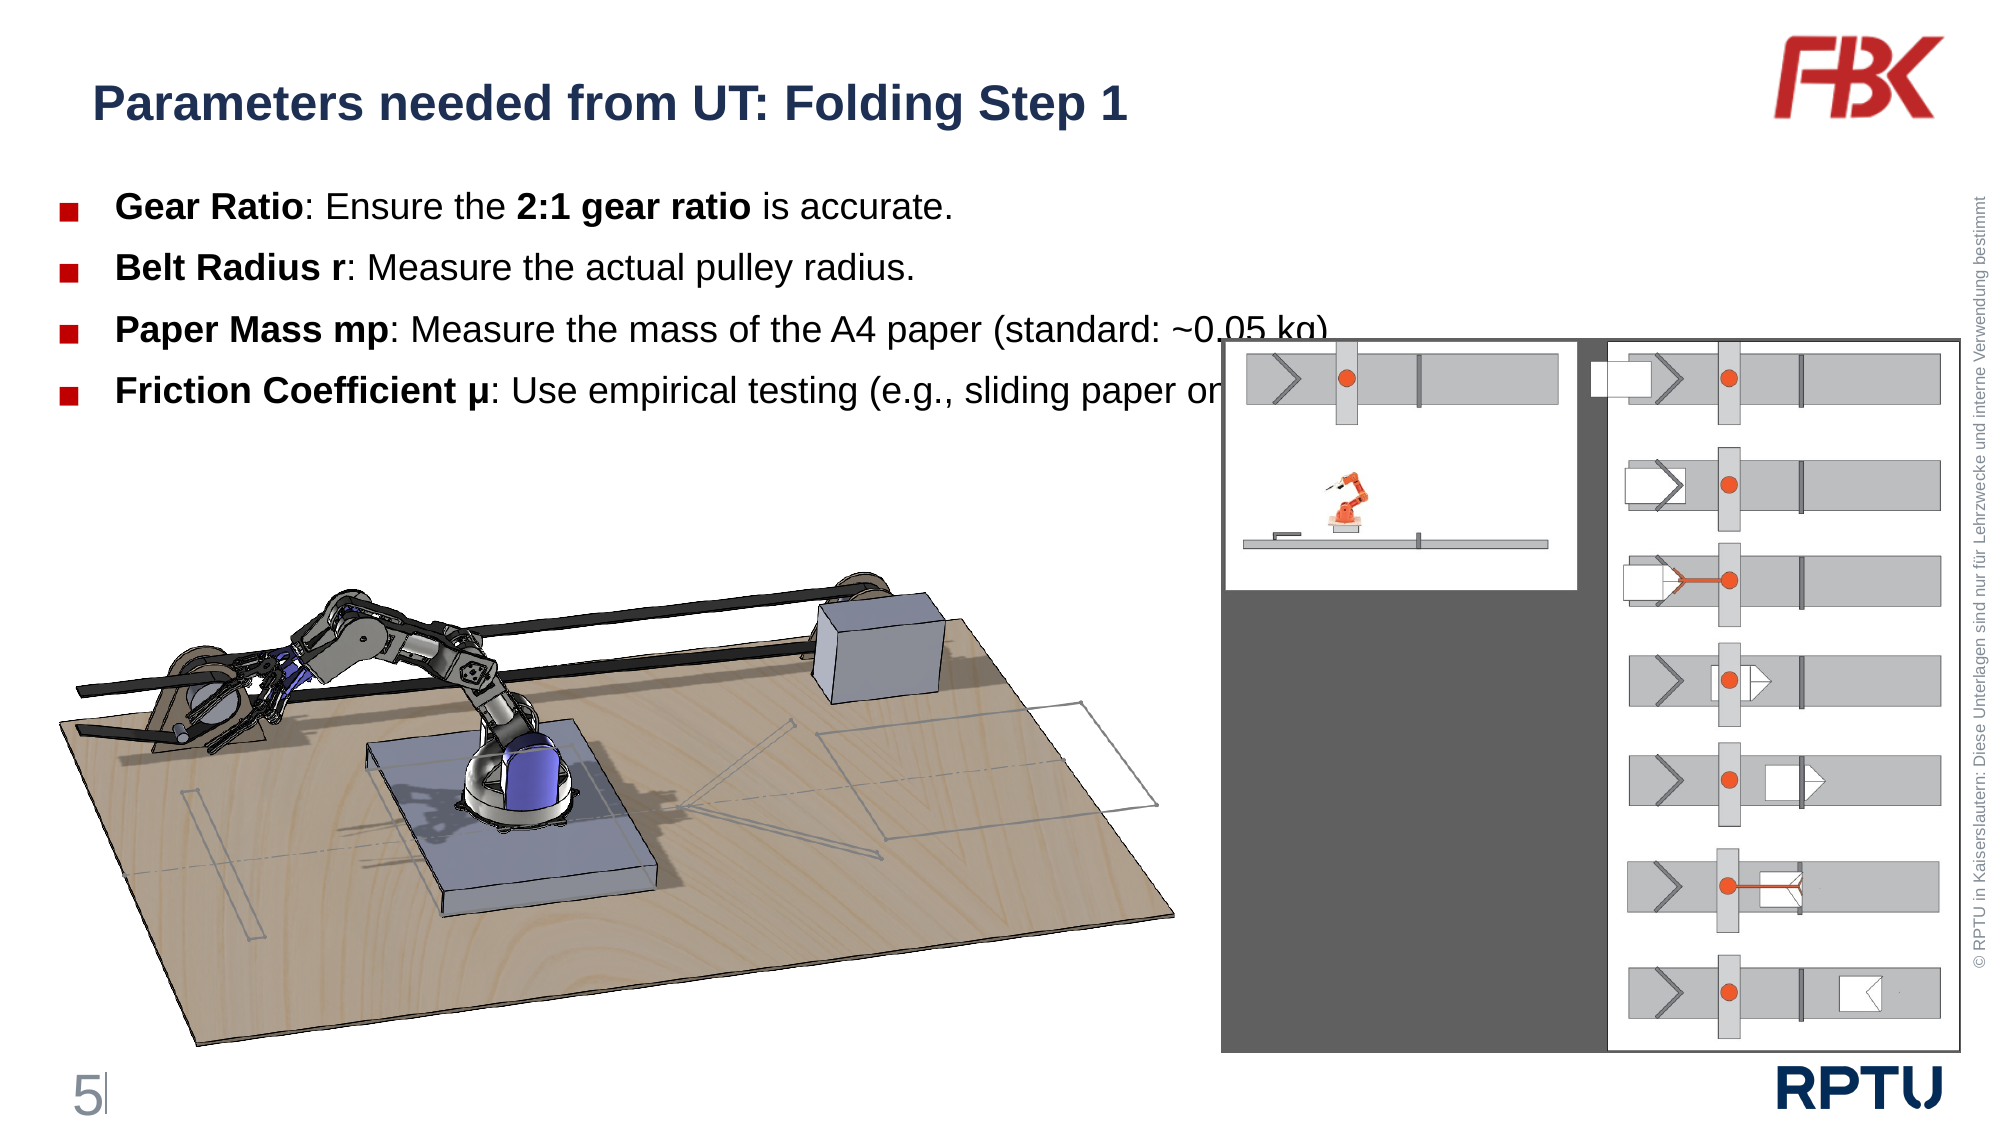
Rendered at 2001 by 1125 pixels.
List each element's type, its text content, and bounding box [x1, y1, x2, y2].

picture [1775, 1063, 1945, 1112]
slide_number 5 [0, 1071, 120, 1122]
text_box Gear Ratio: Ensure the 2:1 gear ratio is accurate. Belt Radius r: Measure the actual pulley radius. Paper Mass mp​: Measure the mass of the A4 paper (standard: ~0.05 kg). Friction Coefficient μ: Use empirical testing (e.g., sliding paper on the belt) to measure μ. [39, 179, 1765, 894]
picture [0, 518, 1199, 1064]
picture [1221, 338, 1961, 1053]
picture [1760, 26, 1945, 126]
list Parameters needed from UT: Folding Step 1 [54, 72, 1703, 160]
